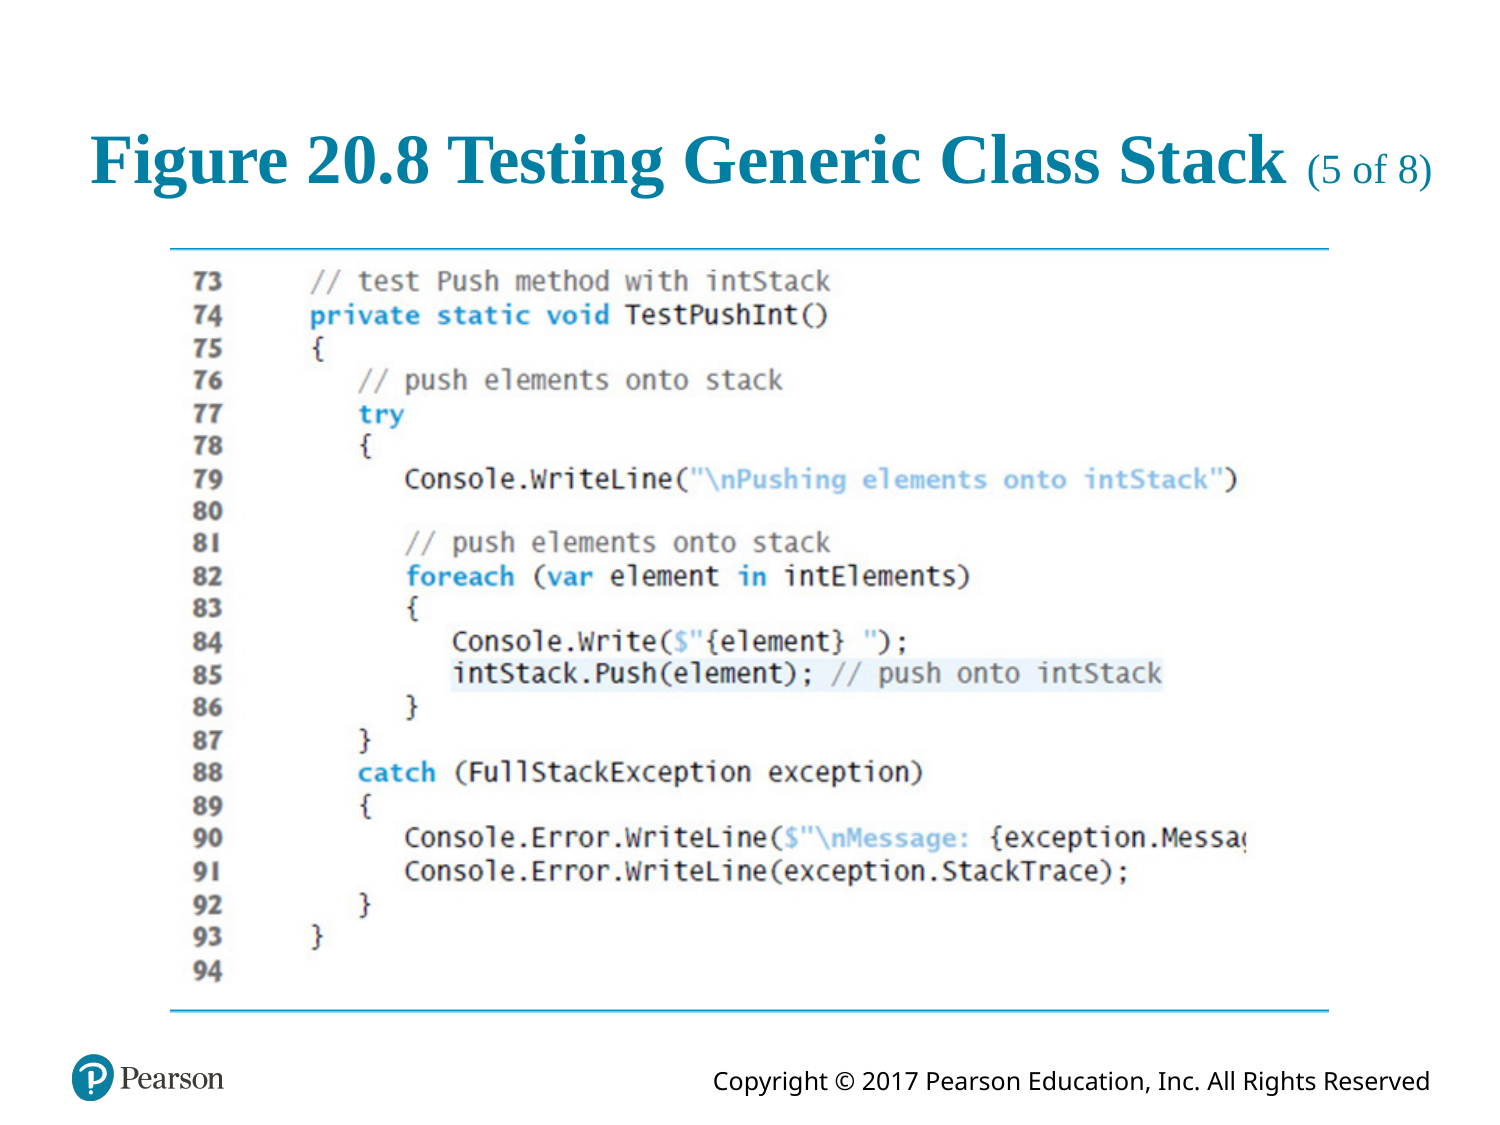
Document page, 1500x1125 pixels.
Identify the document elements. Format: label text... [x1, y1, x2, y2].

picture [72, 1054, 88, 1070]
picture [98, 1054, 224, 1101]
picture [80, 1063, 106, 1088]
title Figure 20.8 Testing Generic Class Stack (5 of 8) [75, 37, 1462, 213]
picture [170, 250, 1330, 1009]
picture [72, 1087, 83, 1101]
